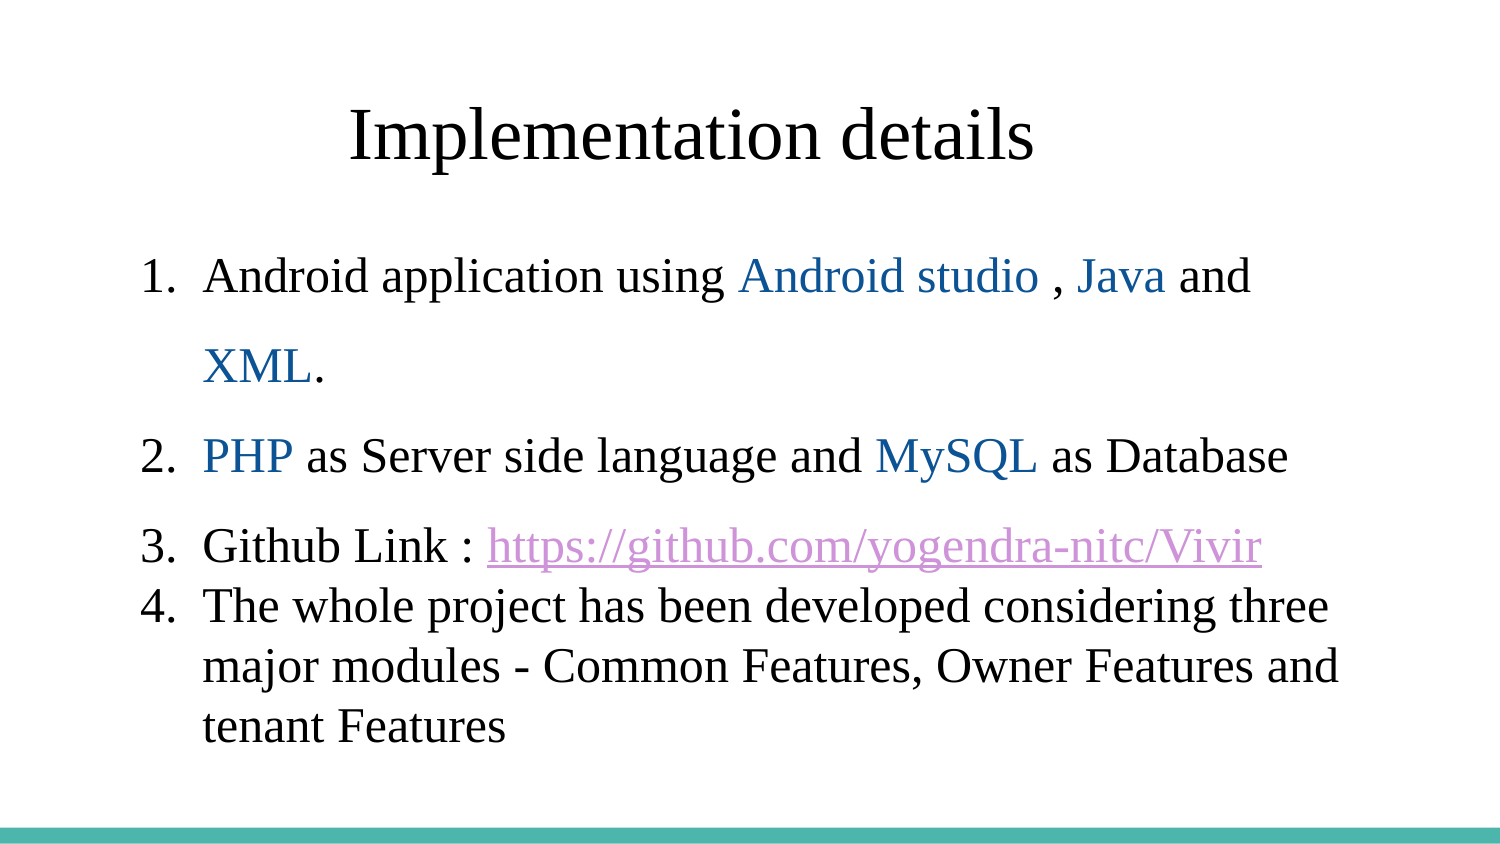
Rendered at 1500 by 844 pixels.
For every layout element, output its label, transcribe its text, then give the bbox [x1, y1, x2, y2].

text_box Android application using Android studio , Java and XML. PHP as Server side language and MySQL as Database Github Link : https://github.com/yogendra-nitc/Vivir The whole project has been developed considering three major modules - Common Features, Owner Features and tenant Features [112, 197, 1402, 781]
text_box Implementation details [333, 76, 1073, 178]
